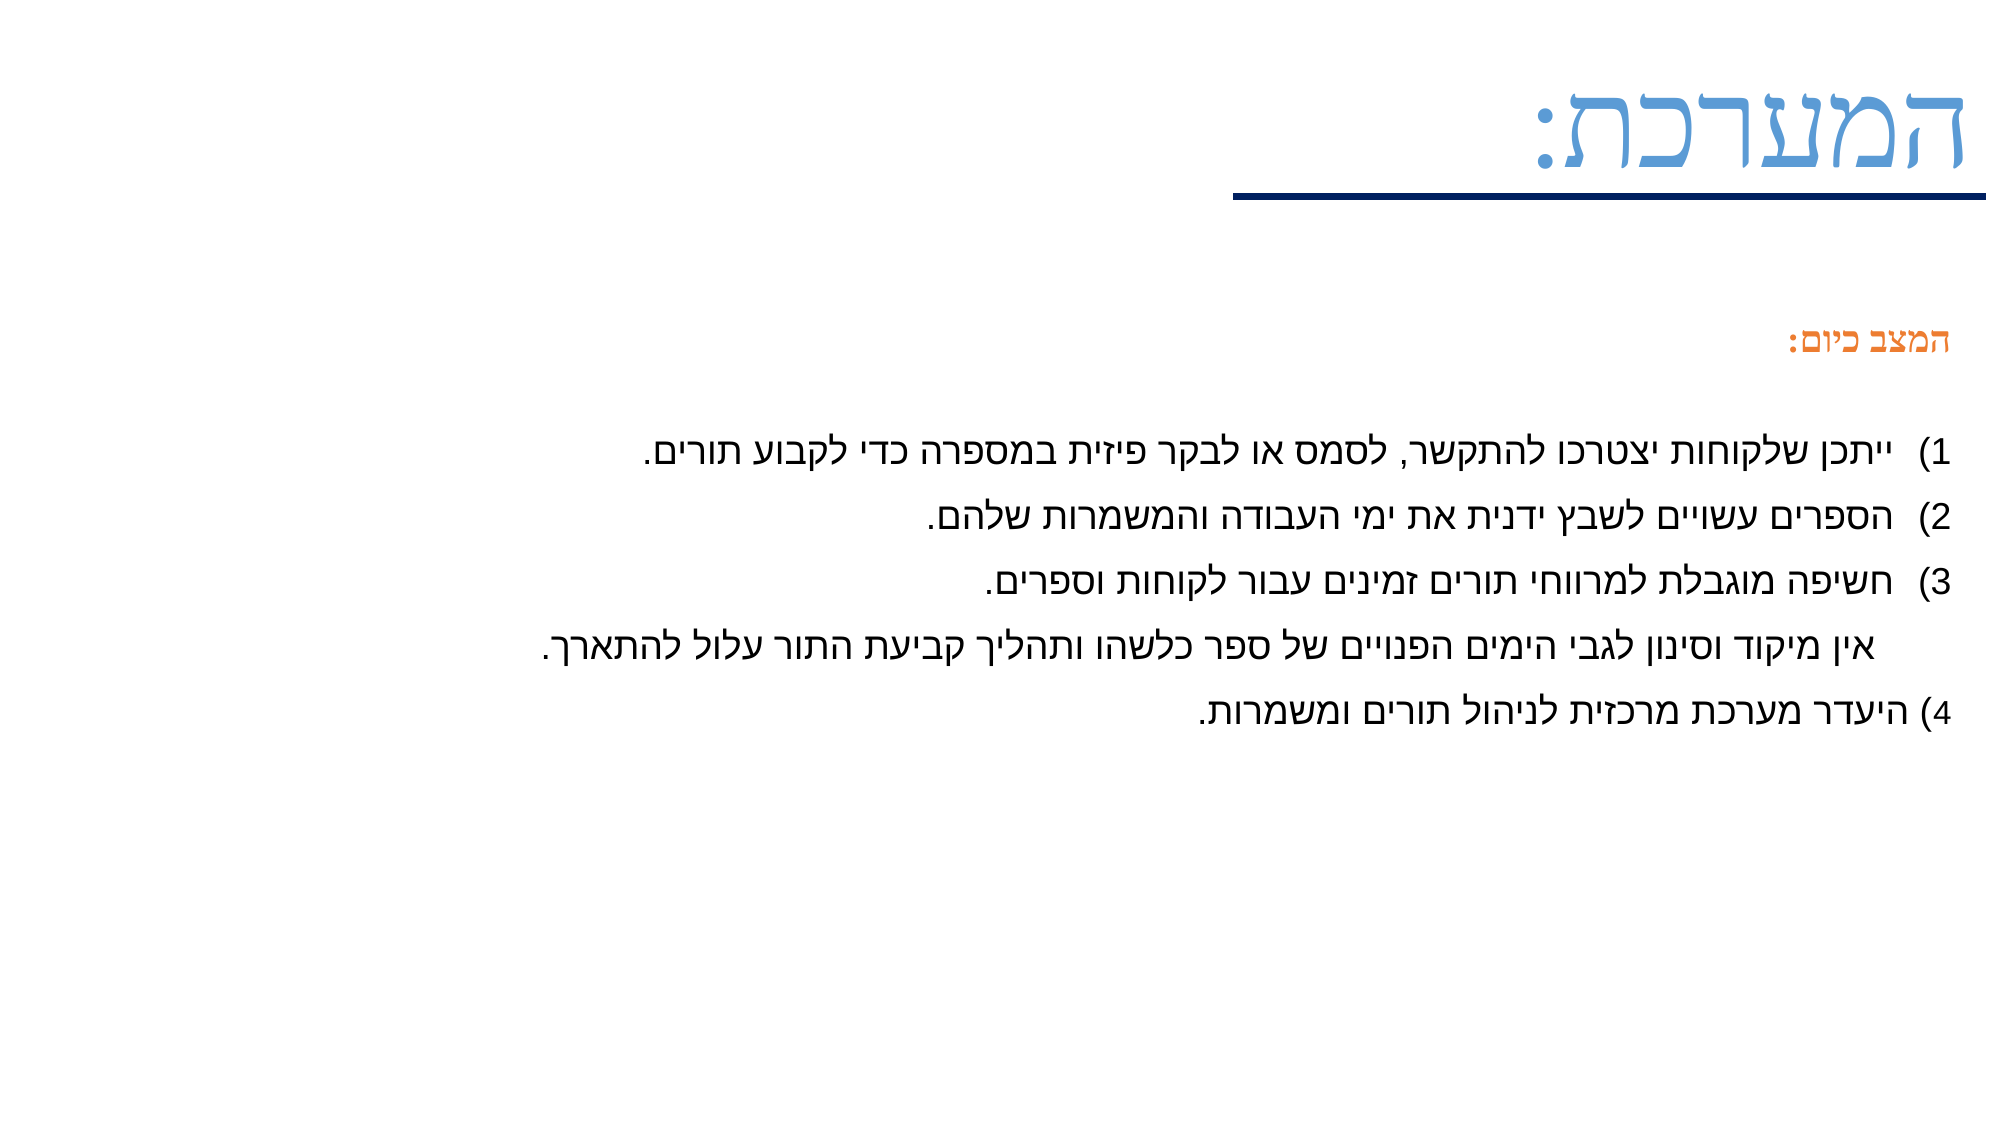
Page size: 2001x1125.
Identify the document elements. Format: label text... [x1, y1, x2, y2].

text_box המערכת: [987, 35, 1988, 200]
text_box [1230, 190, 1989, 203]
text_box המצב כיום: ייתכן שלקוחות יצטרכו להתקשר, לסמס או לבקר פיזית במספרה כדי לקבוע תורים. הספרים עשויים לשבץ ידנית את ימי העבודה והמשמרות שלהם. חשיפה מוגבלת למרווחי תורים זמינים עבור לקוחות וספרים. אין מיקוד וסינון לגבי הימים הפנויים של ספר כלשהו ותהליך קביעת התור עלול להתארך. 4) היעדר מערכת מרכזית לניהול תורים ומשמרות. [429, 304, 1967, 934]
